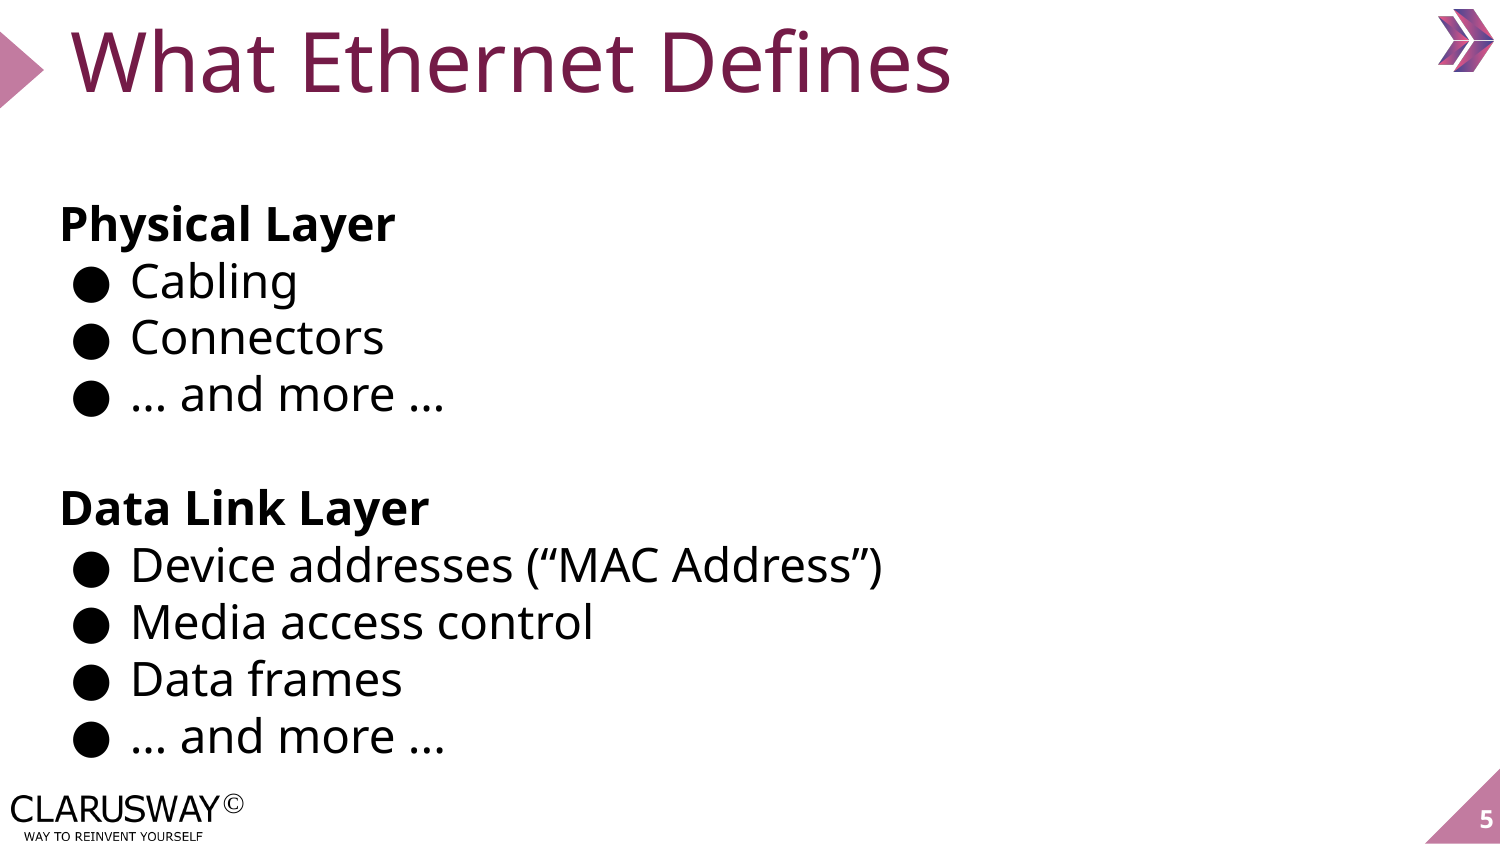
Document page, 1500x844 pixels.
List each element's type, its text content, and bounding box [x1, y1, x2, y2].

title What Ethernet Defines [70, 28, 1381, 132]
picture [1438, 9, 1494, 72]
picture [11, 795, 220, 841]
slide_number 5 [1418, 760, 1494, 838]
text_box Physical Layer Cabling Connectors … and more … Data Link Layer Device addresses (“MAC Address”) Media access control Data frames … and more ... [43, 178, 1457, 781]
